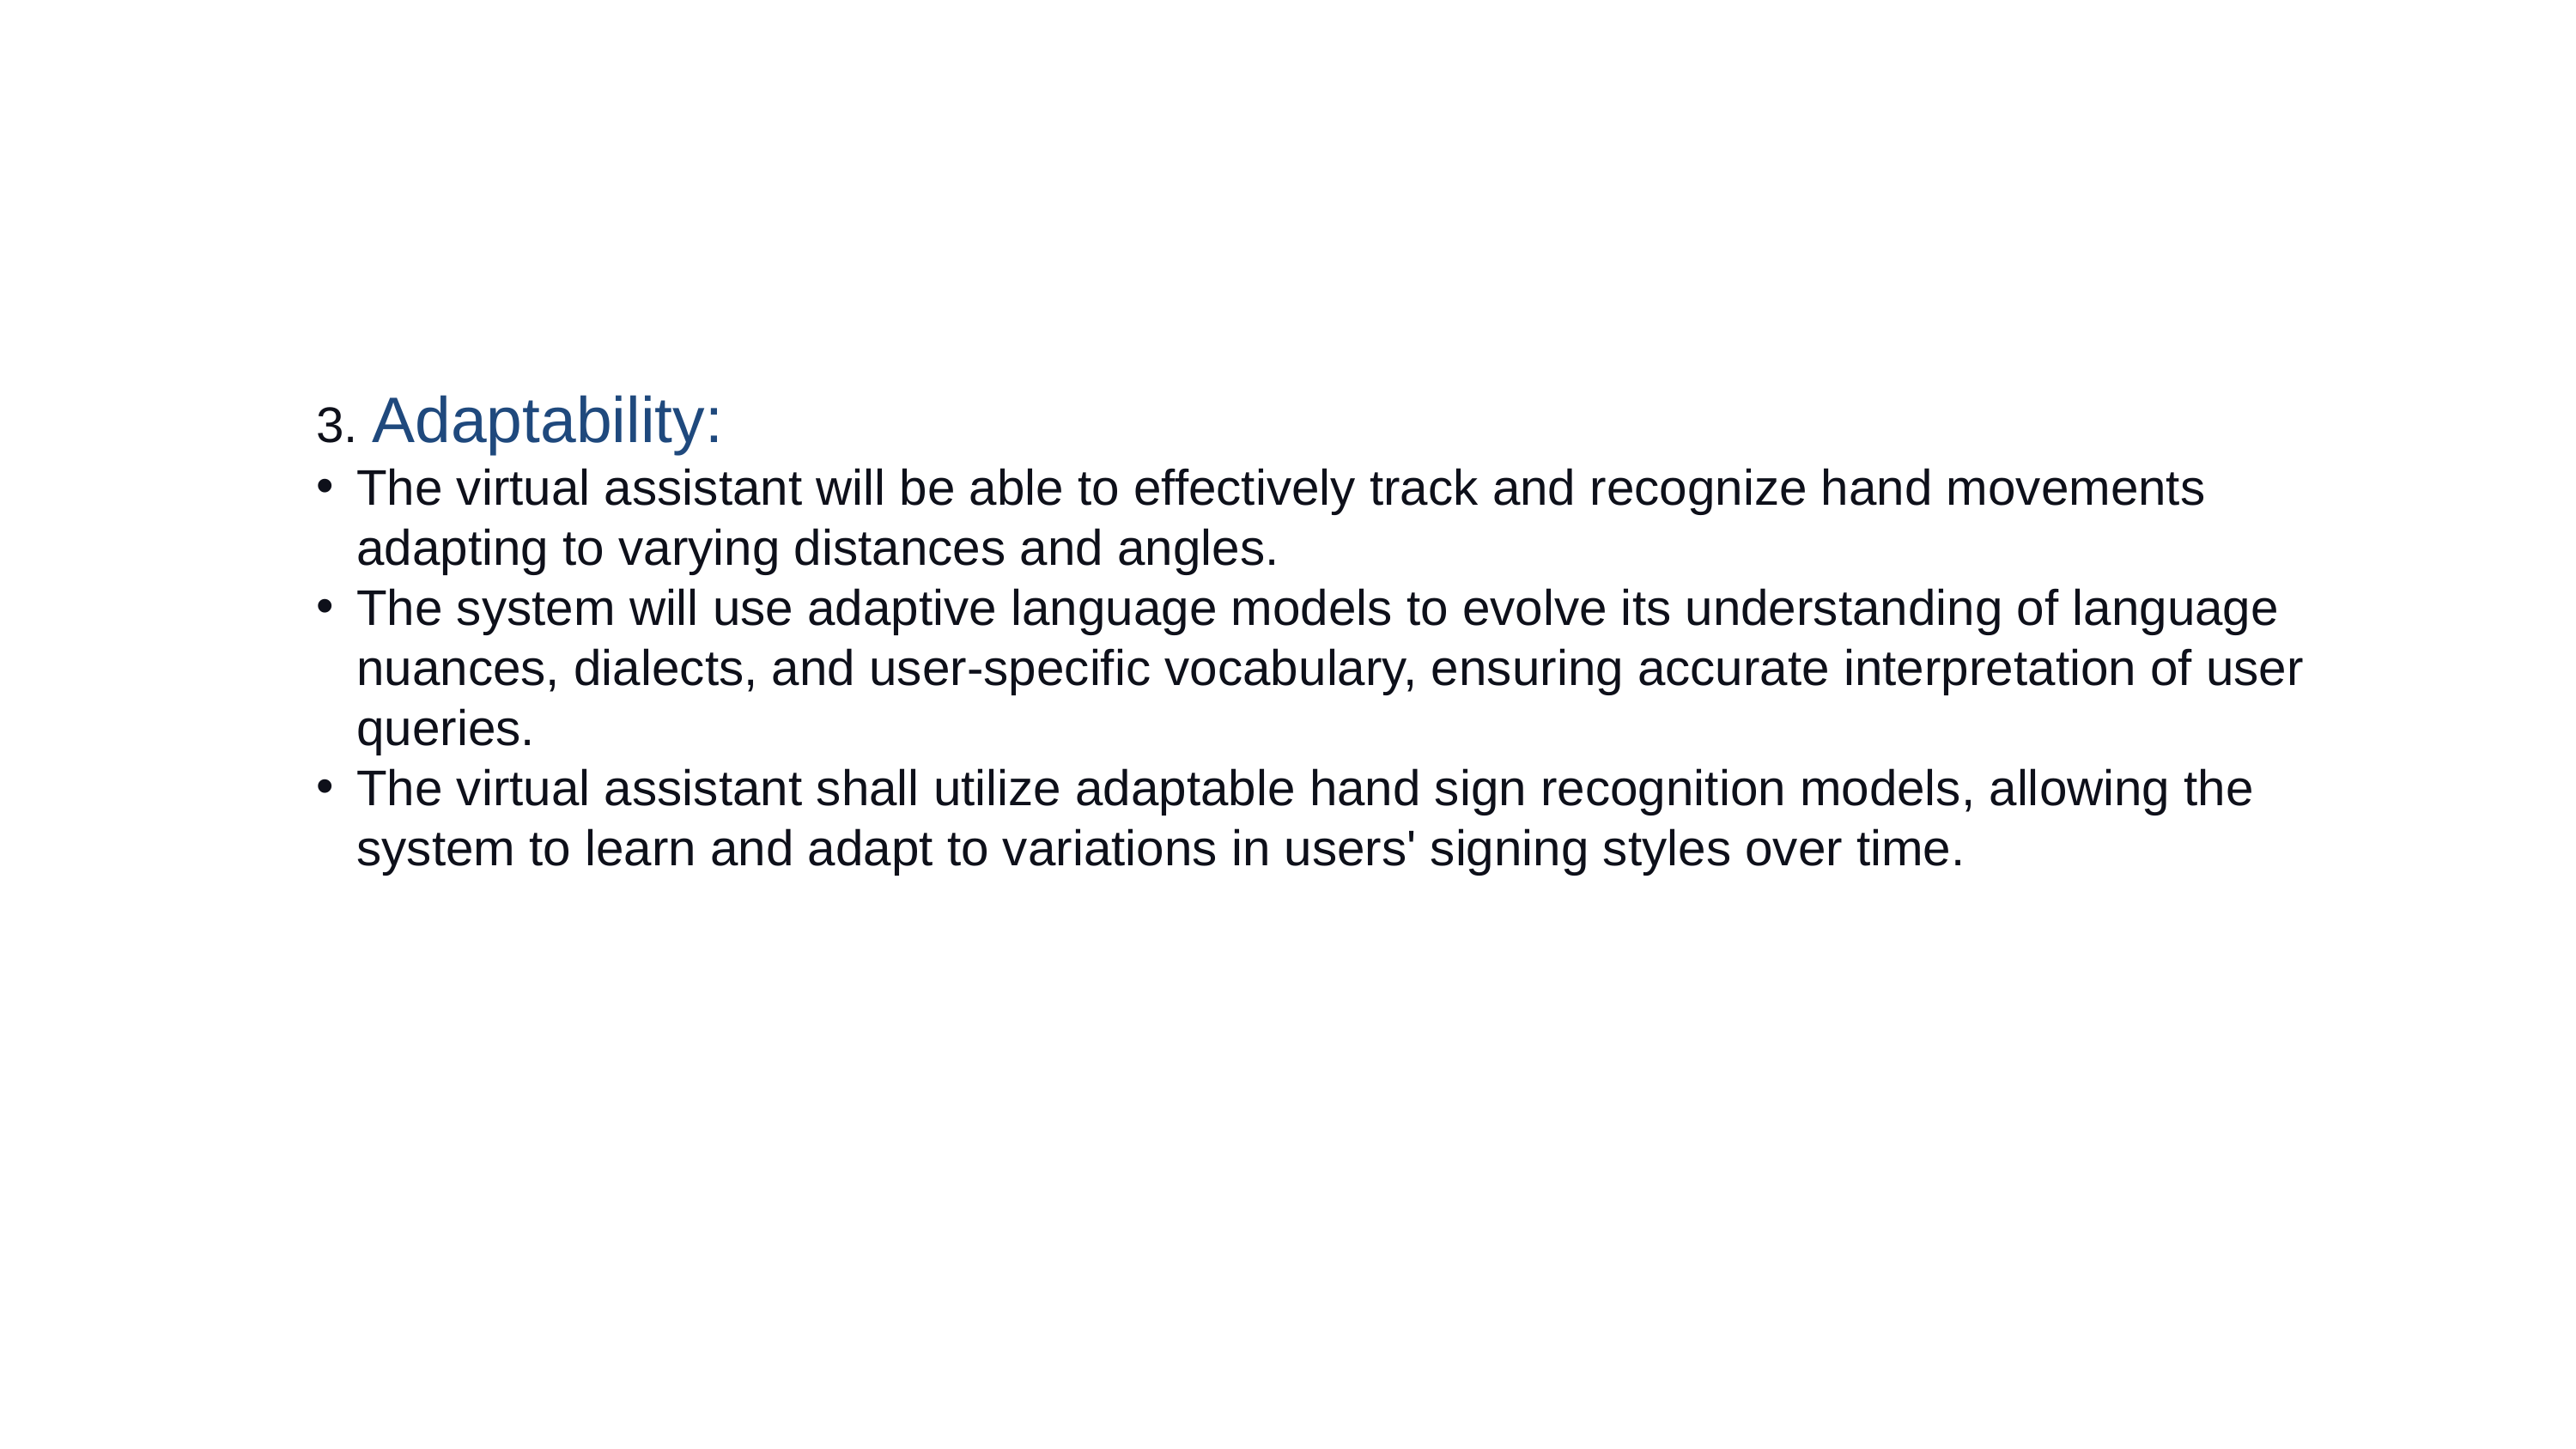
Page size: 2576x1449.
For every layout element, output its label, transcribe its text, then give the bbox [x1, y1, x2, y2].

text_box 3. Adaptability: The virtual assistant will be able to effectively track and recognize hand movements adapting to varying distances and angles. The system will use adaptive language models to evolve its understanding of language nuances, dialects, and user-specific vocabulary, ensuring accurate interpretation of user queries. The virtual assistant shall utilize adaptable hand sign recognition models, allowing the system to learn and adapt to variations in users' signing styles over time. [303, 371, 2323, 998]
